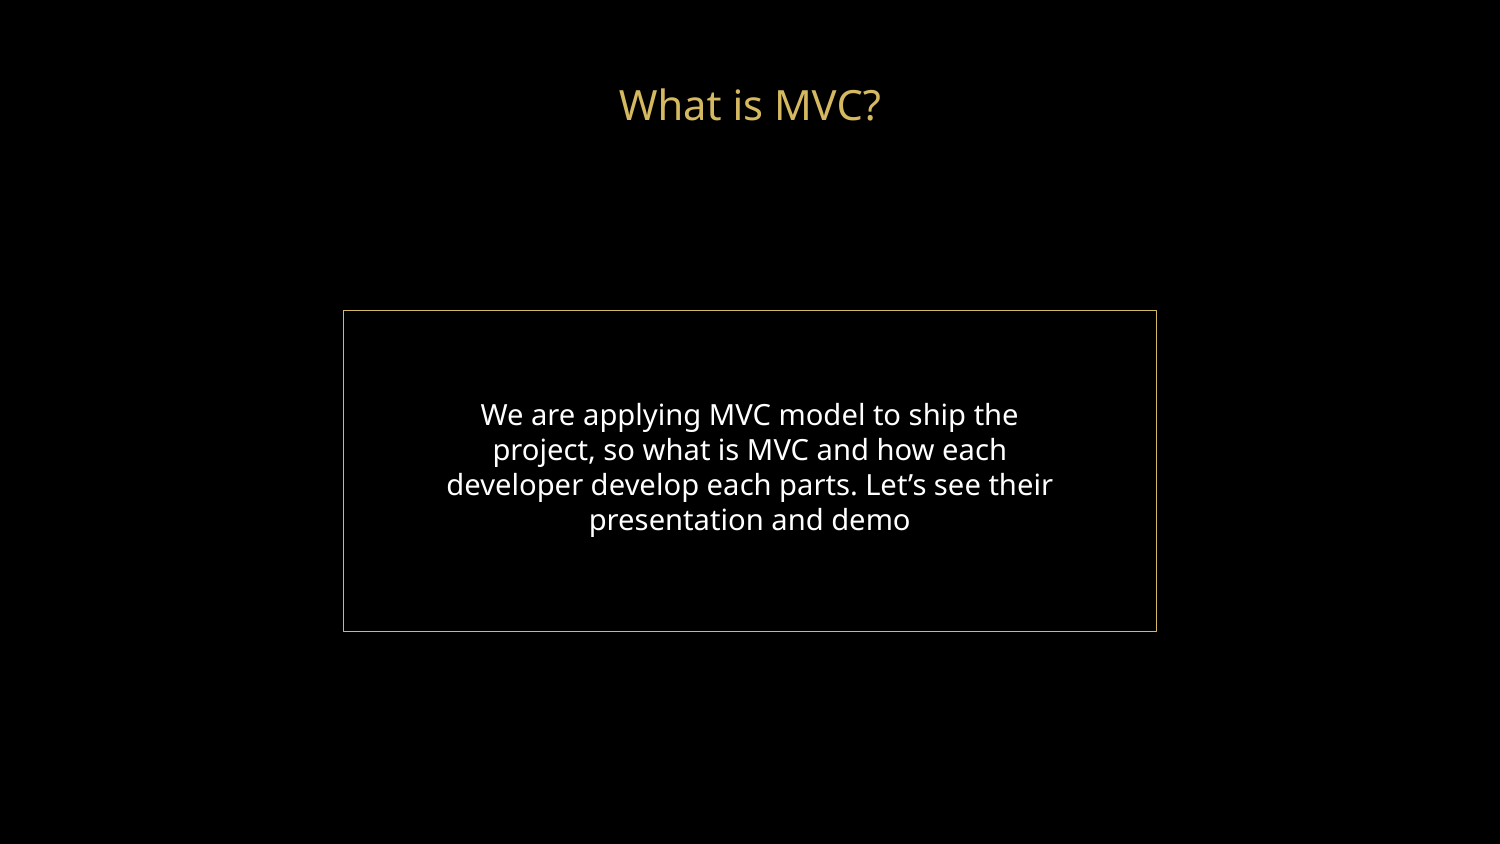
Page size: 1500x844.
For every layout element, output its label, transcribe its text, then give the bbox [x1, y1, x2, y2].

text_box [343, 310, 1157, 632]
title What is MVC? [519, 60, 981, 144]
subtitle We are applying MVC model to ship the project, so what is MVC and how each developer develop each parts. Let’s see their presentation and demo [428, 381, 1072, 662]
